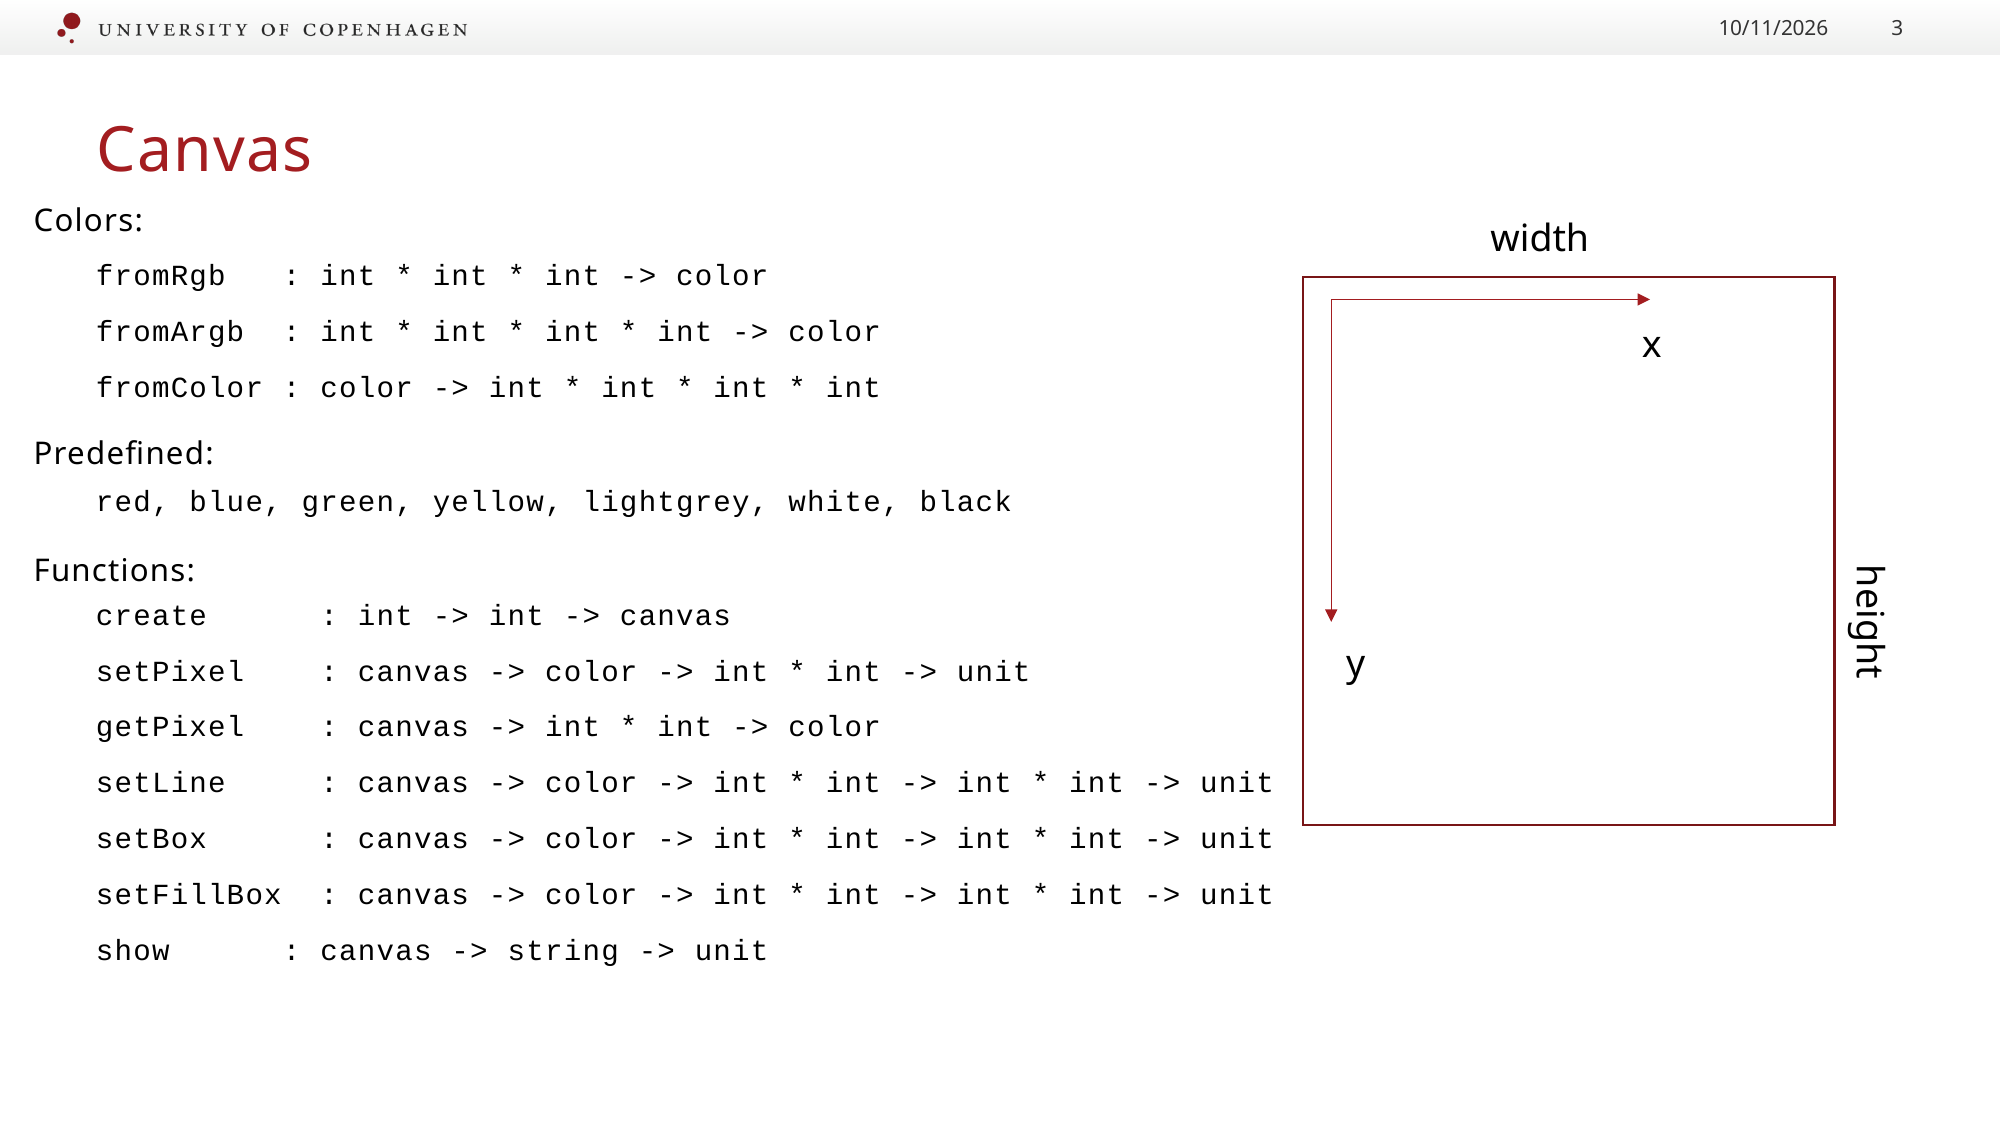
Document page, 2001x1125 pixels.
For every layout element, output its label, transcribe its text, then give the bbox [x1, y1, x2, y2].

text_box Canvas [96, 108, 1822, 278]
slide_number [1694, 14, 1829, 43]
text_box x [1627, 312, 1677, 373]
text_box Colors: Predefined: Functions: [18, 193, 80, 1041]
text_box height [1841, 550, 1902, 694]
picture [92, 15, 475, 42]
text_box [1302, 276, 1836, 826]
text_box y [1331, 631, 1380, 692]
slide_number 3 [1840, 14, 1904, 43]
text_box width [1475, 206, 1604, 266]
text_box fromRgb : int * int * int -> color fromArgb : int * int * int * int -> color fromColor : color -> int * int * int * int red, blue, green, yellow, lightgrey, white, black create : int -> int -> canvas setPixel : canvas -> color -> int * int -> unit getPixel : canvas -> int * int -> color setLine : canvas -> color -> int * int -> int * int -> unit setBox : canvas -> color -> int * int -> int * int -> unit setFillBox : canvas -> color -> int * int -> int * int -> unit show : canvas -> string -> unit [80, 190, 1294, 1041]
